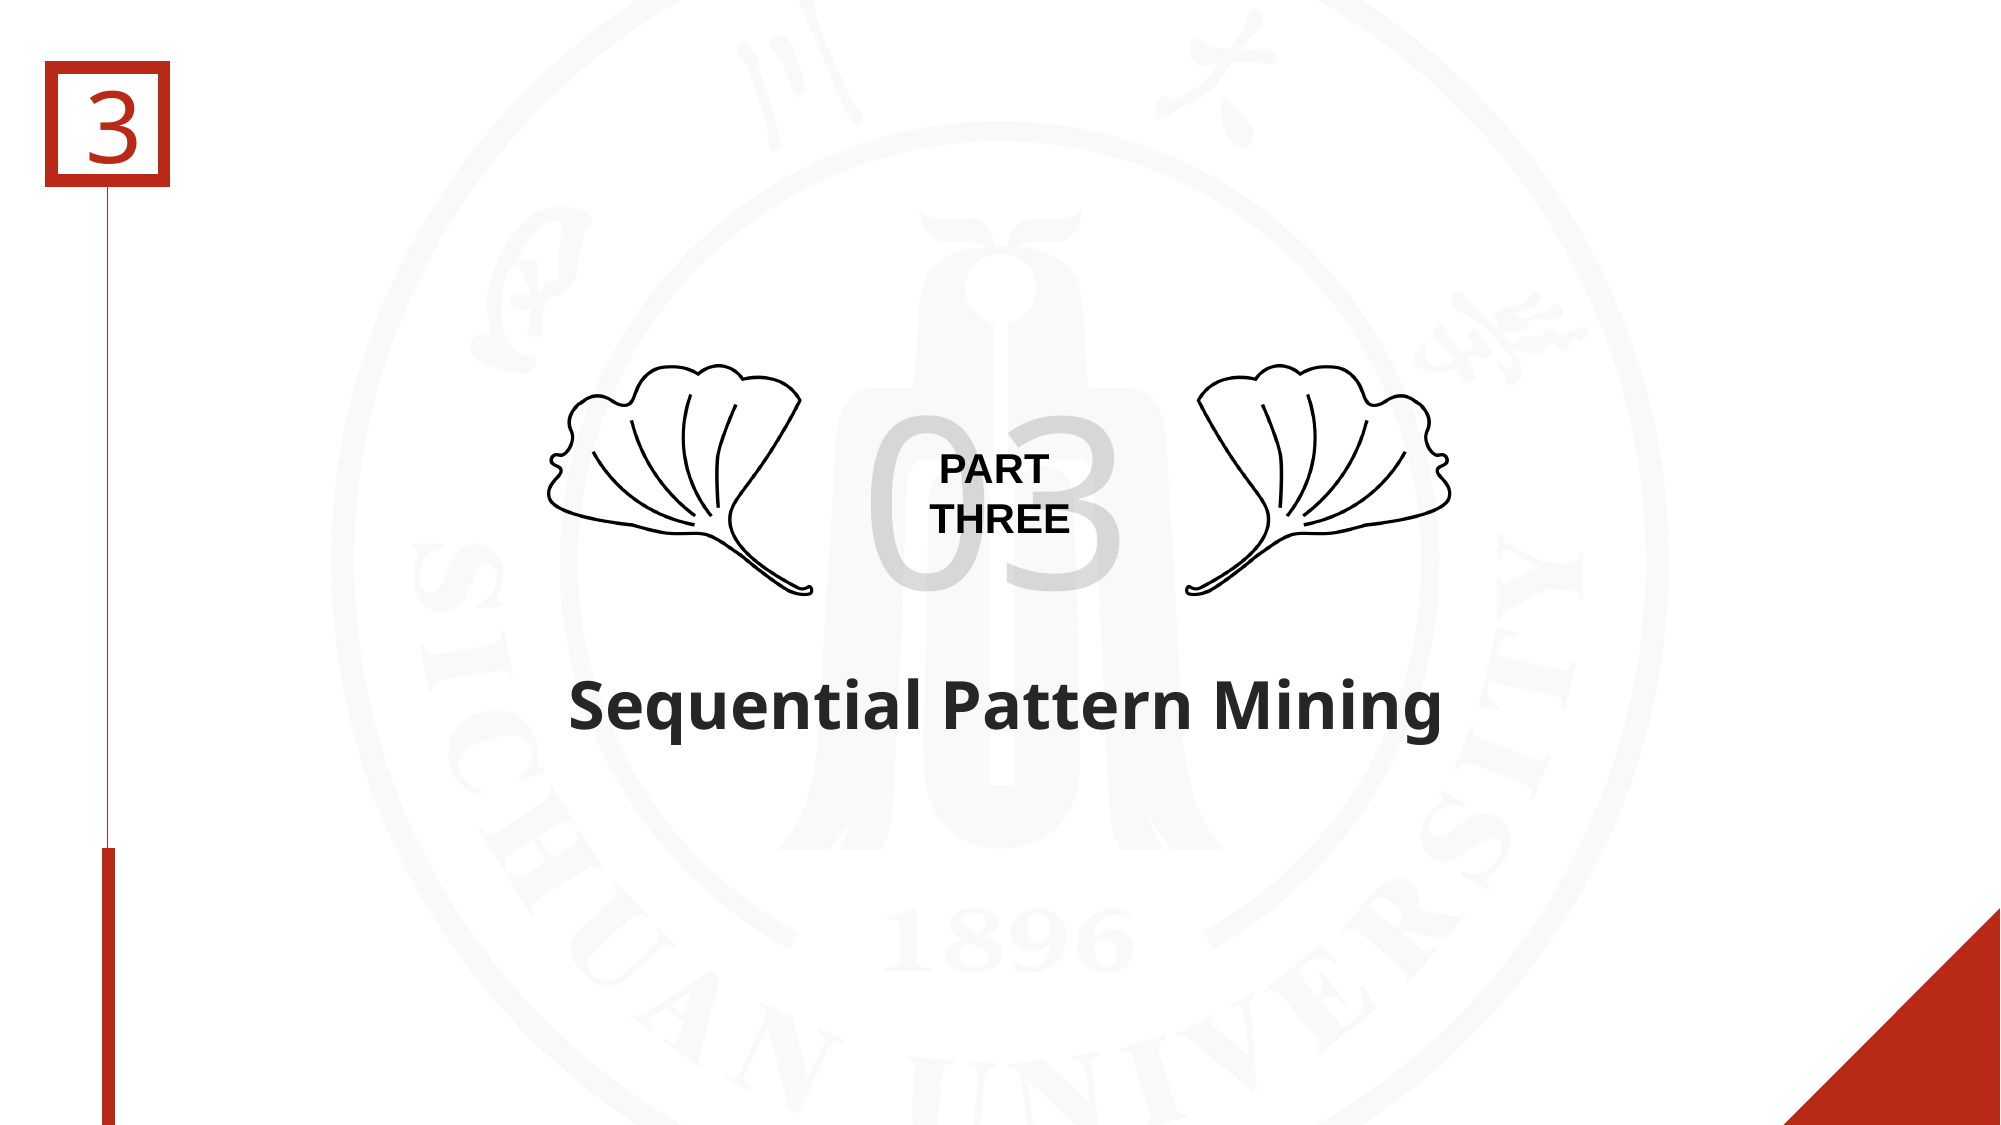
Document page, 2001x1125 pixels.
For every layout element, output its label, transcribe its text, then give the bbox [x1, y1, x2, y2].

picture [1177, 334, 1459, 616]
text_box PART THREE [885, 434, 1115, 550]
text_box 3 [70, 55, 169, 191]
picture [539, 334, 821, 616]
text_box 03 [844, 342, 1188, 645]
text_box Sequential Pattern Mining [553, 655, 1544, 751]
